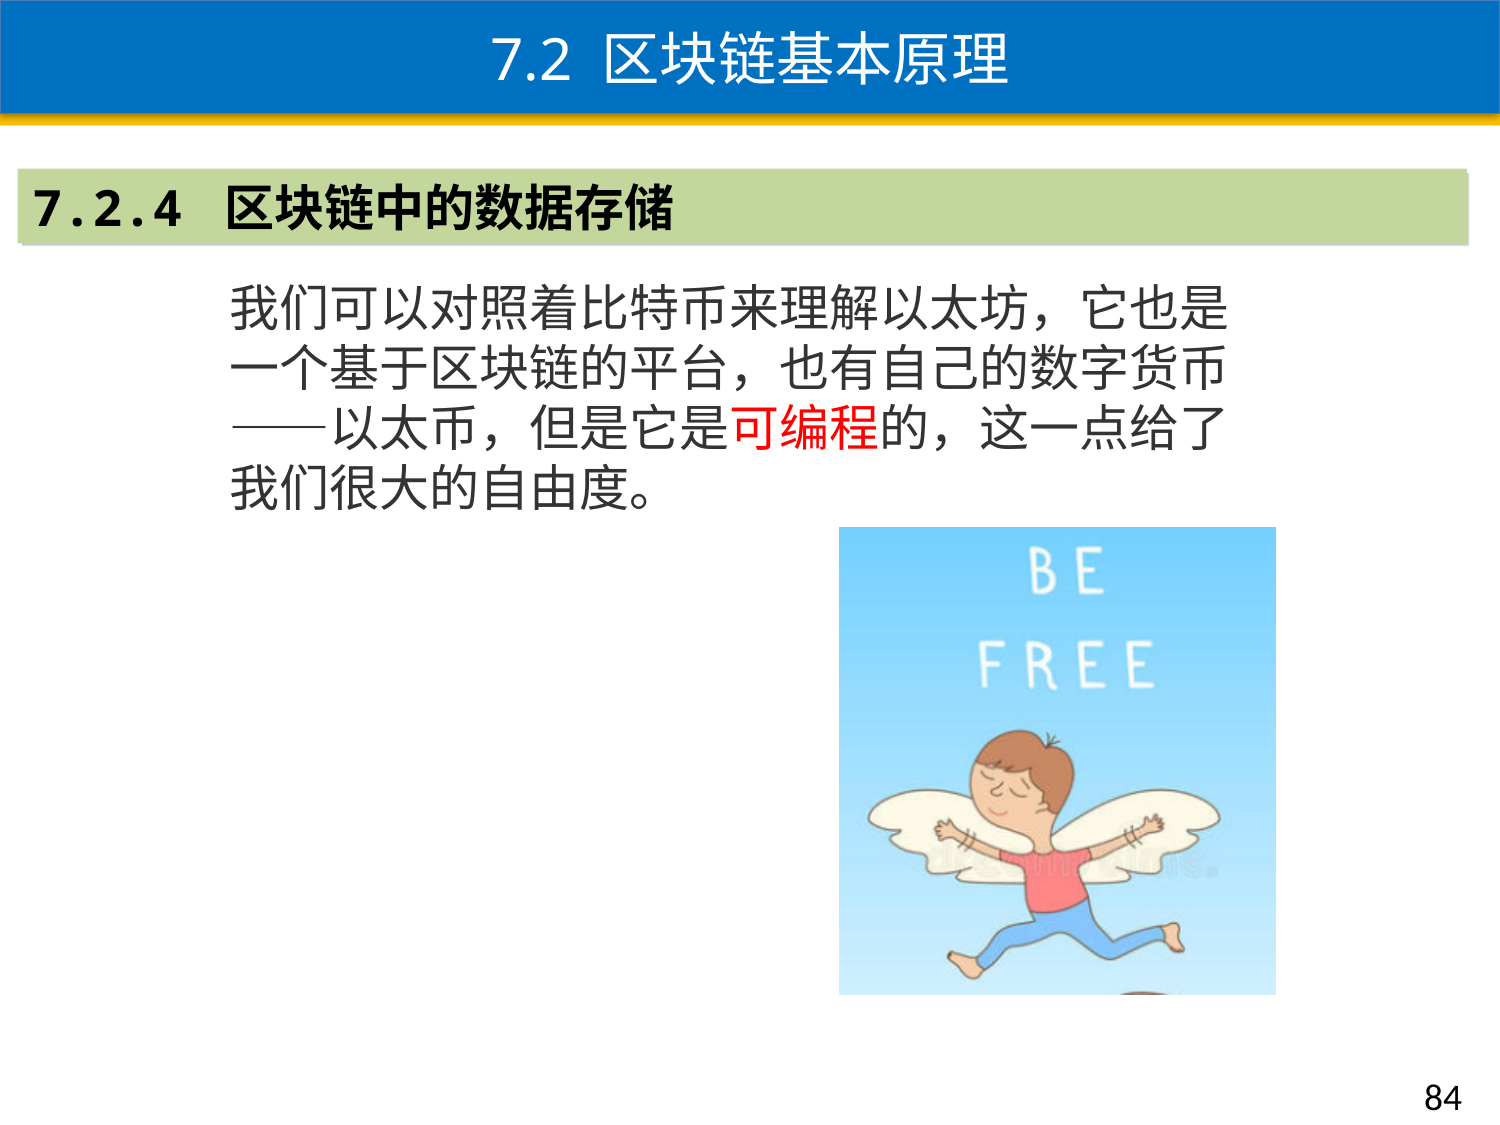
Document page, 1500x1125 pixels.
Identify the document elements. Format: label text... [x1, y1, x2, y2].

text_box 84 [1409, 1065, 1500, 1125]
text_box 7.2.4 区块链中的数据存储 [17, 168, 1467, 244]
picture [839, 526, 1276, 995]
text_box 我们可以对照着比特币来理解以太坊，它也是一个基于区块链的平台，也有自己的数字货币——以太币，但是它是可编程的，这一点给了我们很大的自由度。 [214, 269, 1272, 525]
text_box 7.2 区块链基本原理 [0, 0, 1500, 114]
